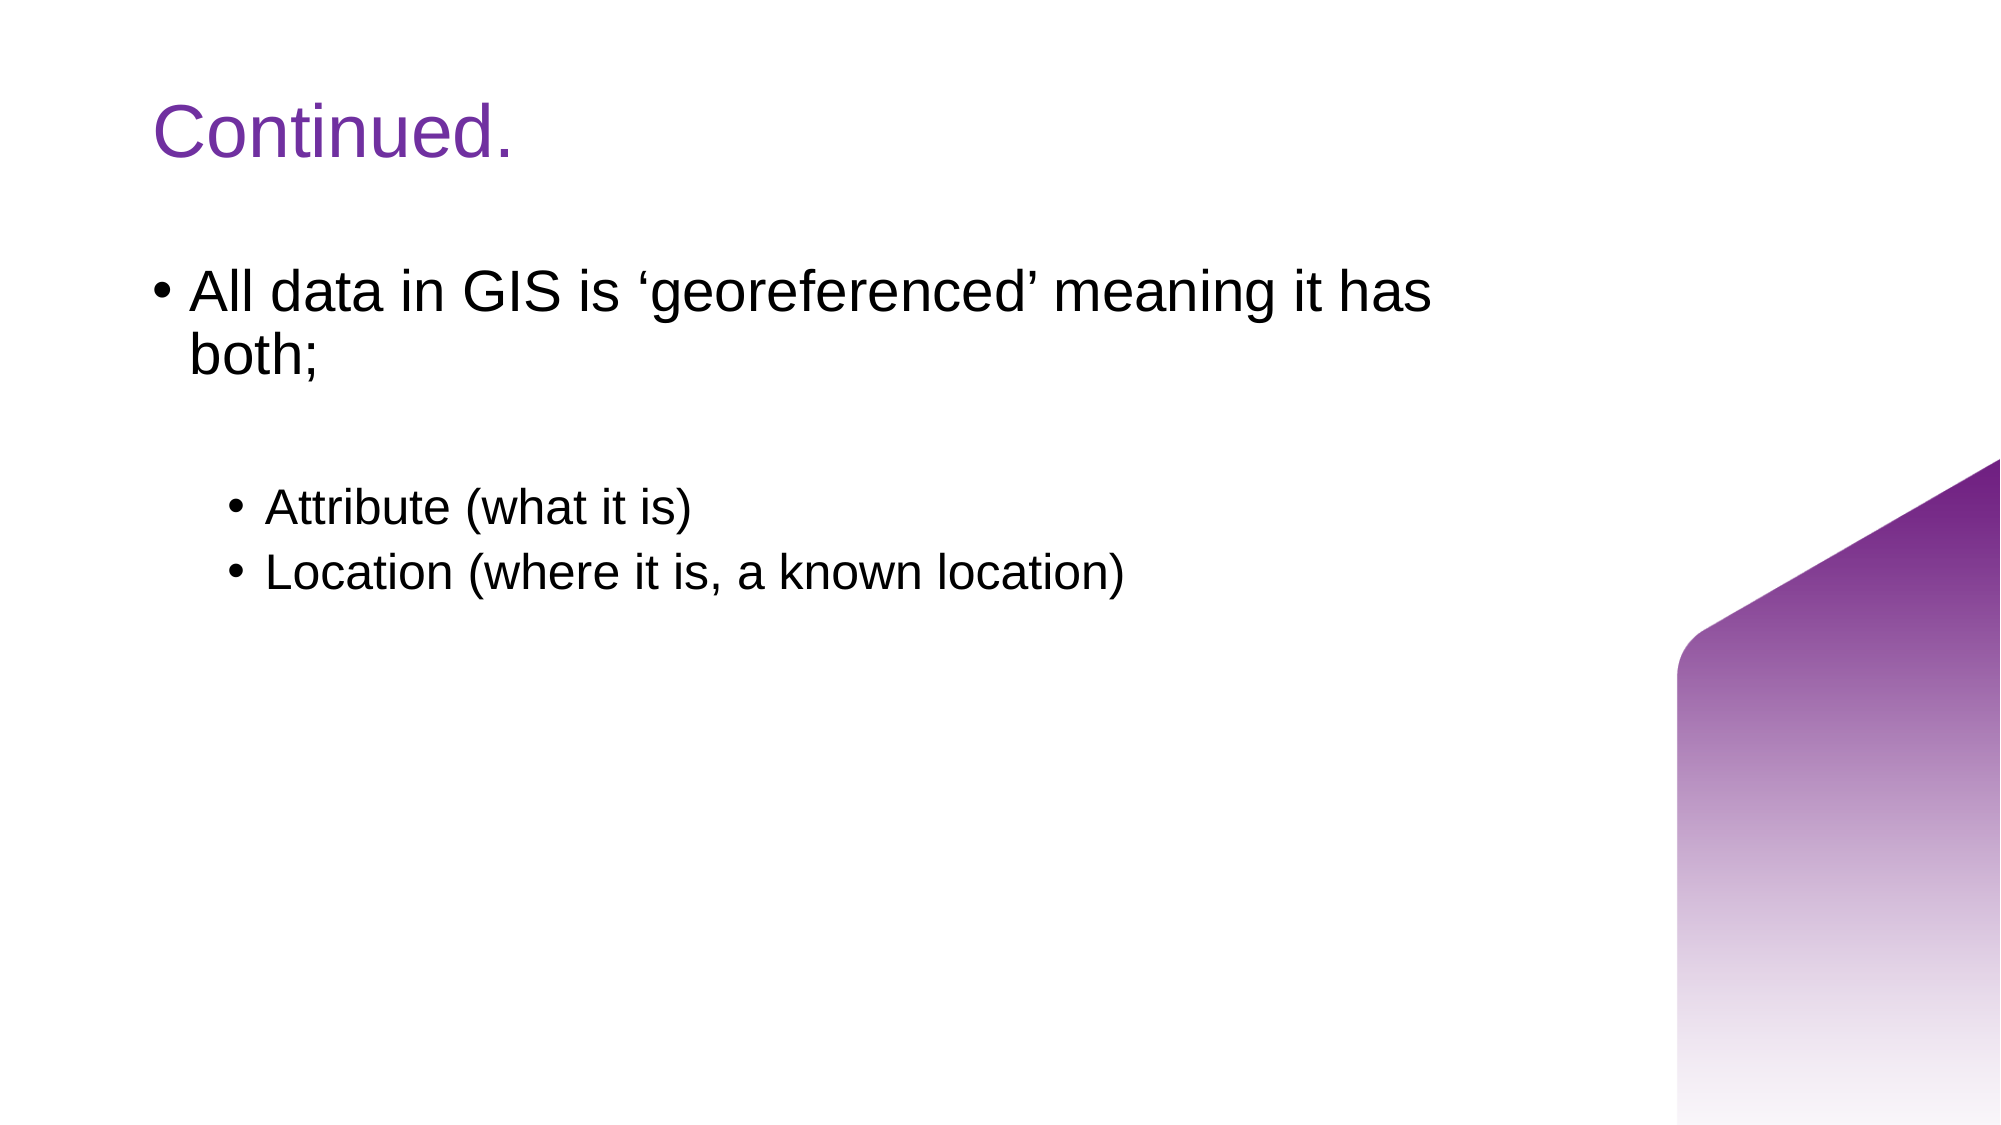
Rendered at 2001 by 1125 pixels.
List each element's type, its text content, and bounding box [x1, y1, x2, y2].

picture [1166, 200, 2000, 1125]
title Continued. [137, 88, 1775, 179]
list All data in GIS is ‘georeferenced’ meaning it has both; Attribute (what it is) Location (where it is, a known location) [137, 254, 1589, 921]
